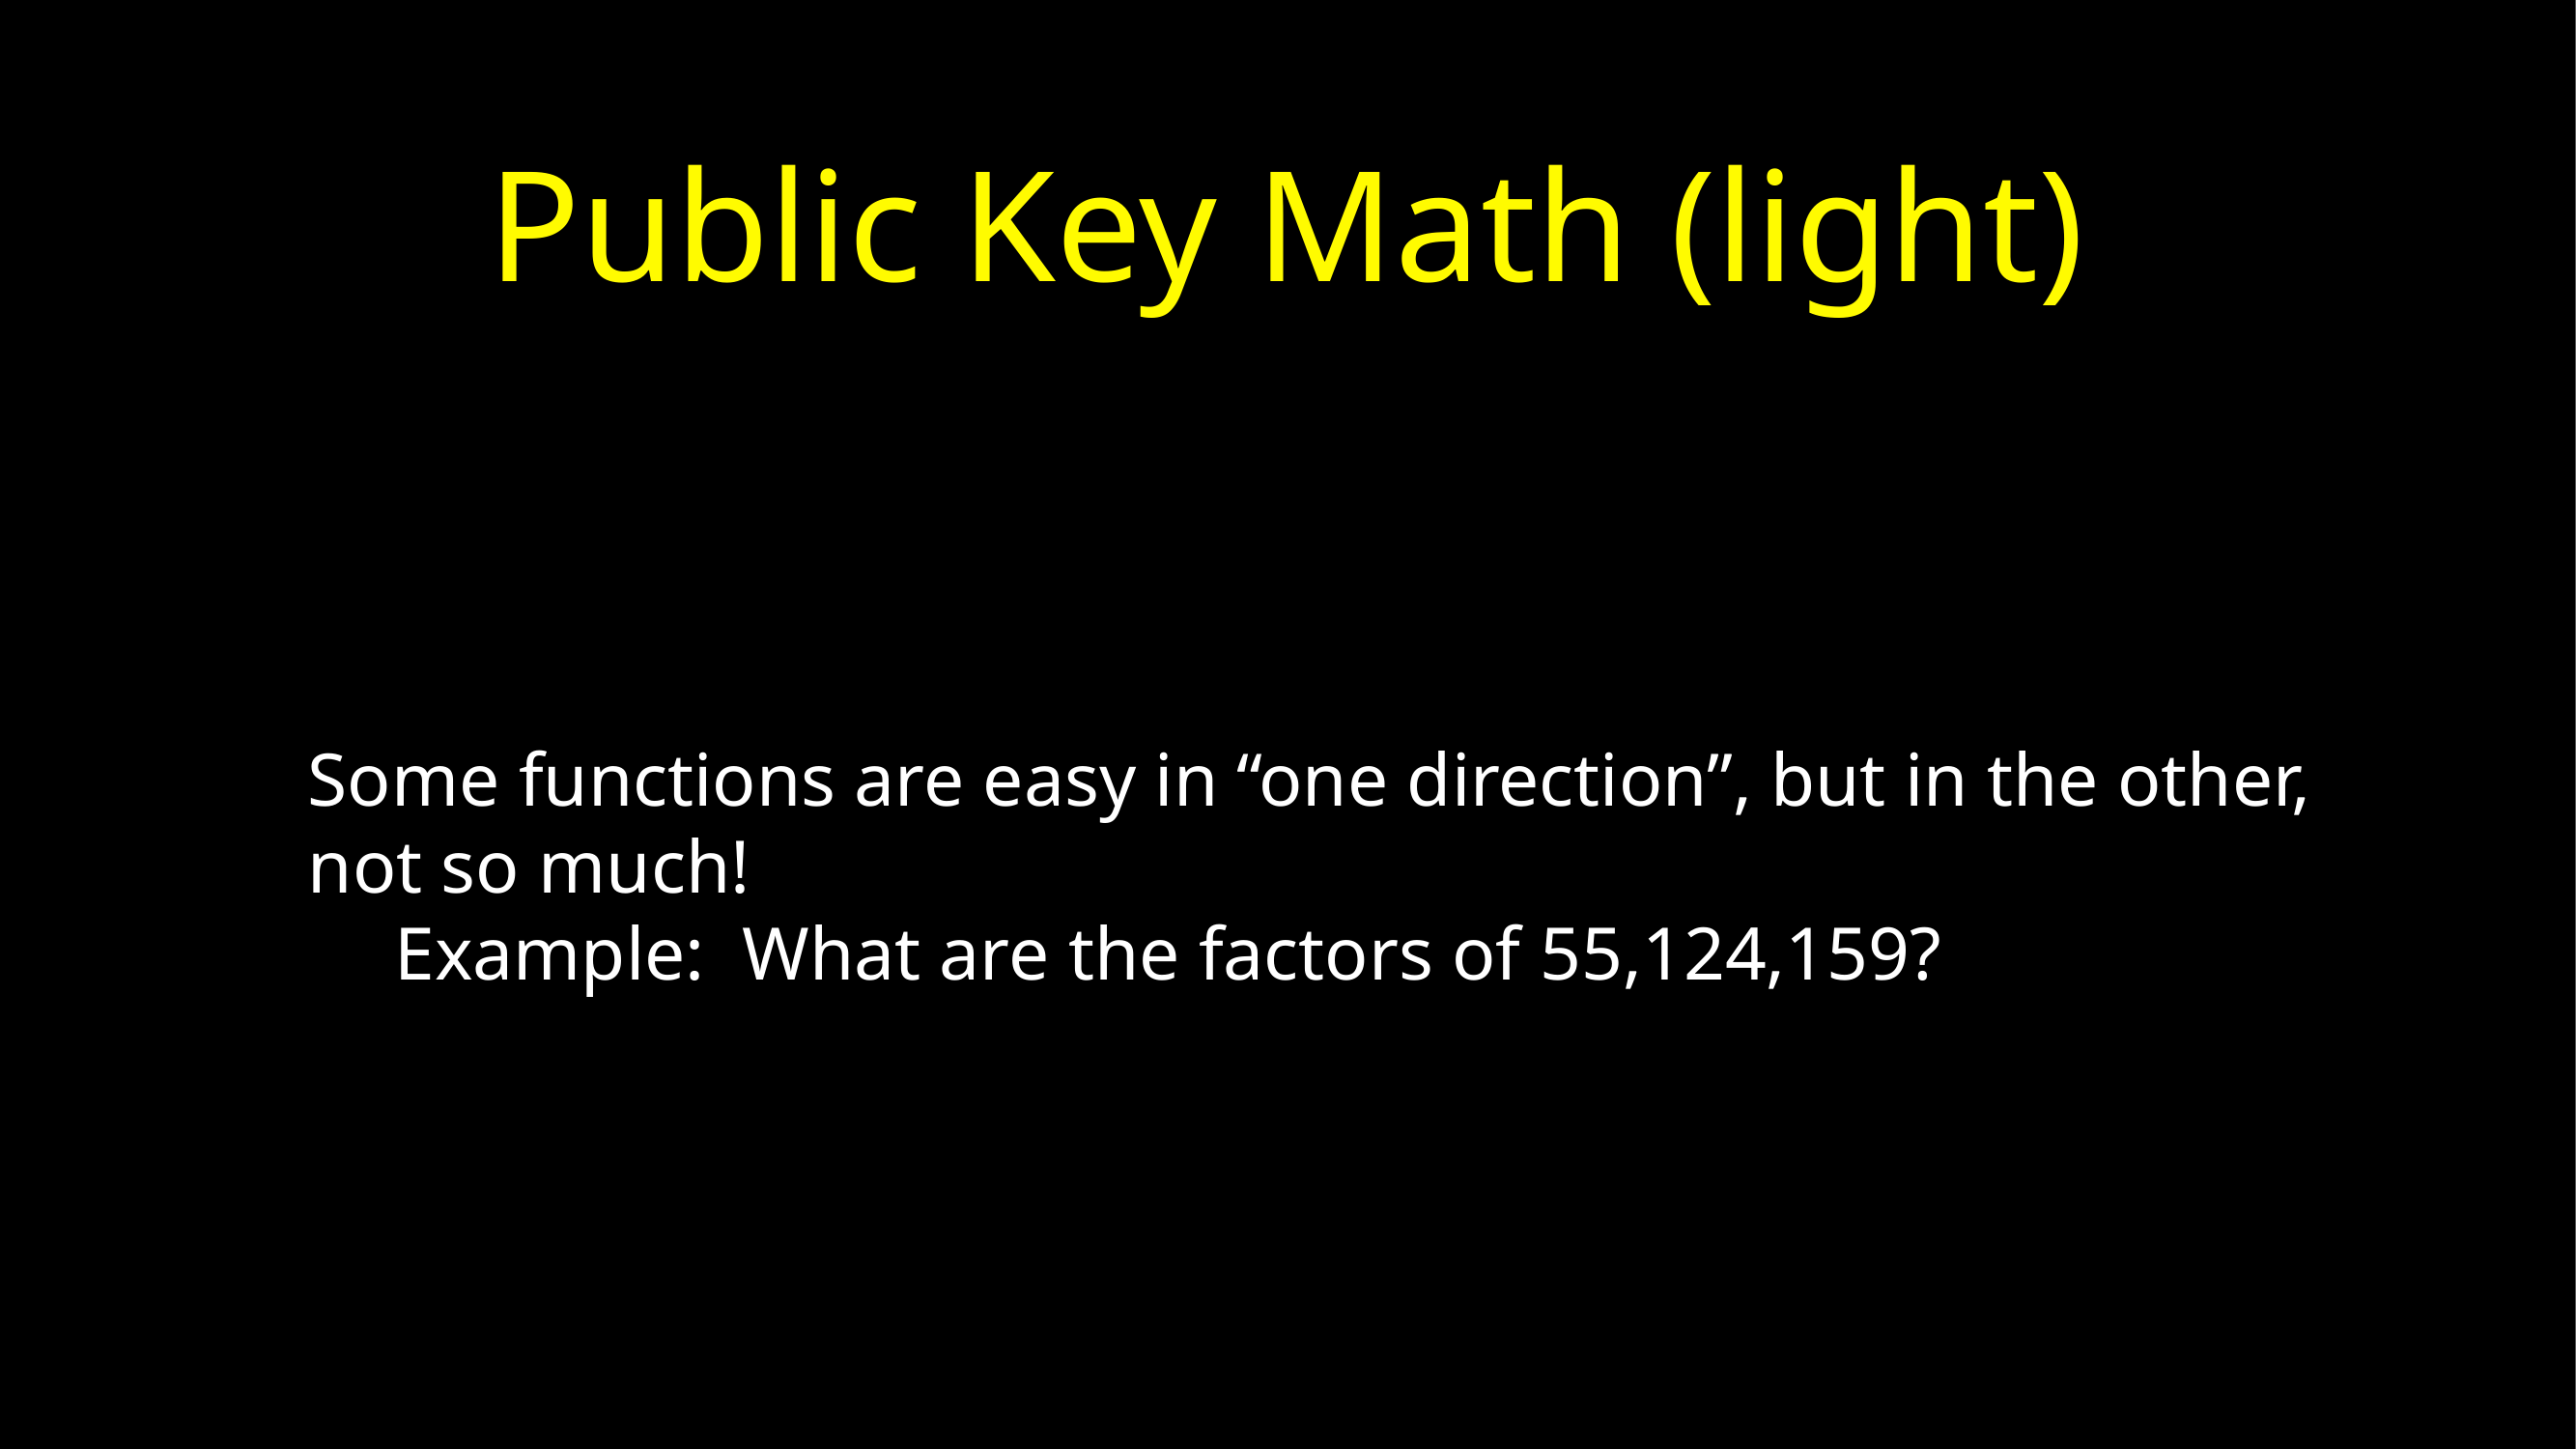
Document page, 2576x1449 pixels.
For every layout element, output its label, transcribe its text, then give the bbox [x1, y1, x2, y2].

list Some functions are easy in “one direction”, but in the other, not so much! Example: What are the factors of 55,124,159? [183, 412, 2392, 1317]
title Public Key Math (light) [183, 38, 2392, 404]
